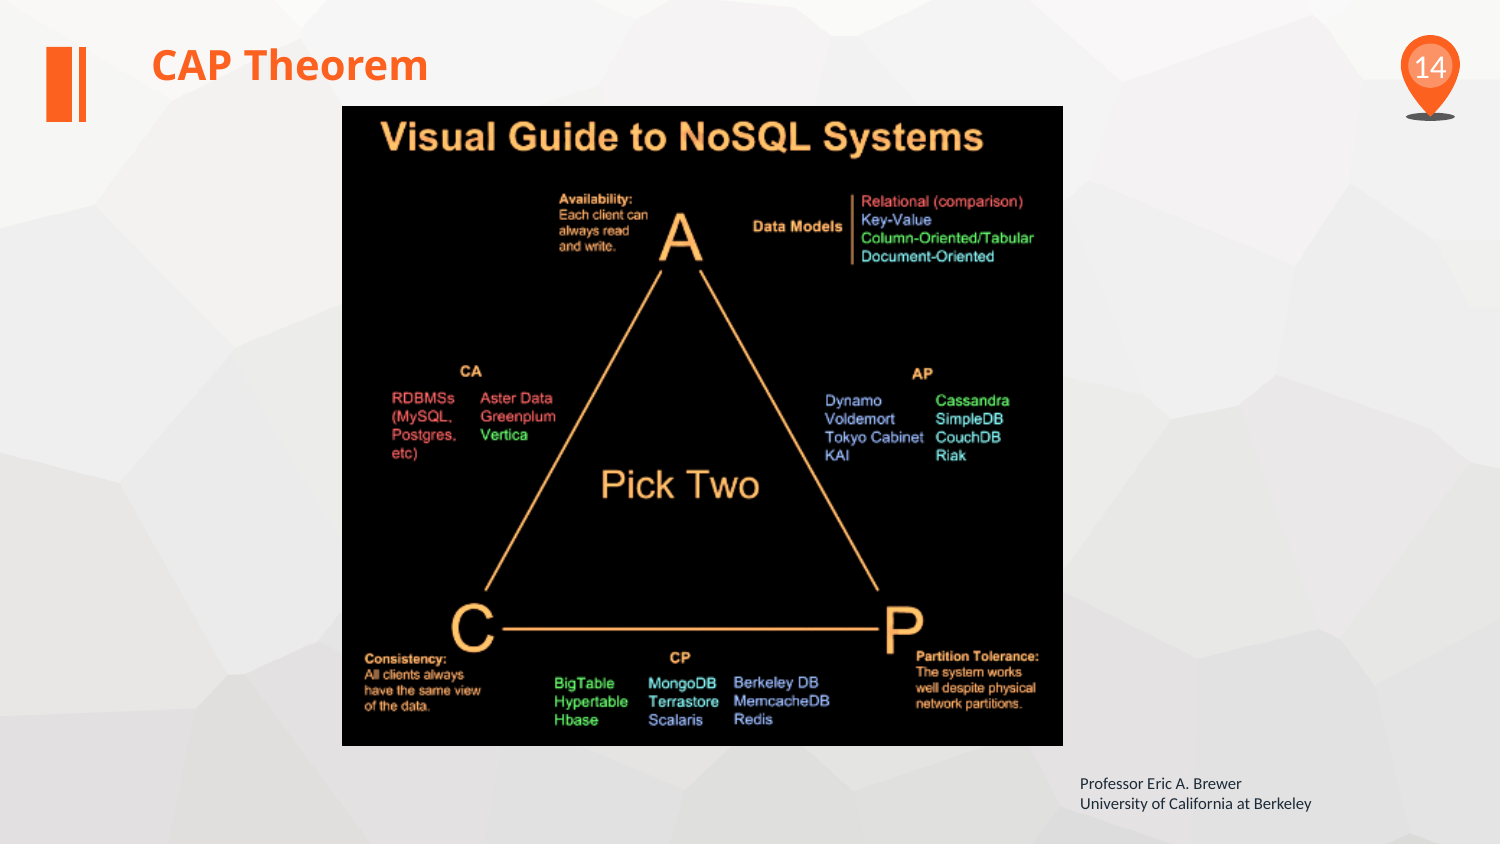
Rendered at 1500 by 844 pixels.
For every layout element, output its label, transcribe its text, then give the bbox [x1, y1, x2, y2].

text_box CAP Theorem [136, 31, 445, 97]
text_box Professor Eric A. Brewer University of California at Berkeley [1065, 765, 1327, 821]
text_box [44, 45, 74, 124]
picture [0, 0, 1500, 844]
slide_number 14 [1254, 42, 1500, 88]
